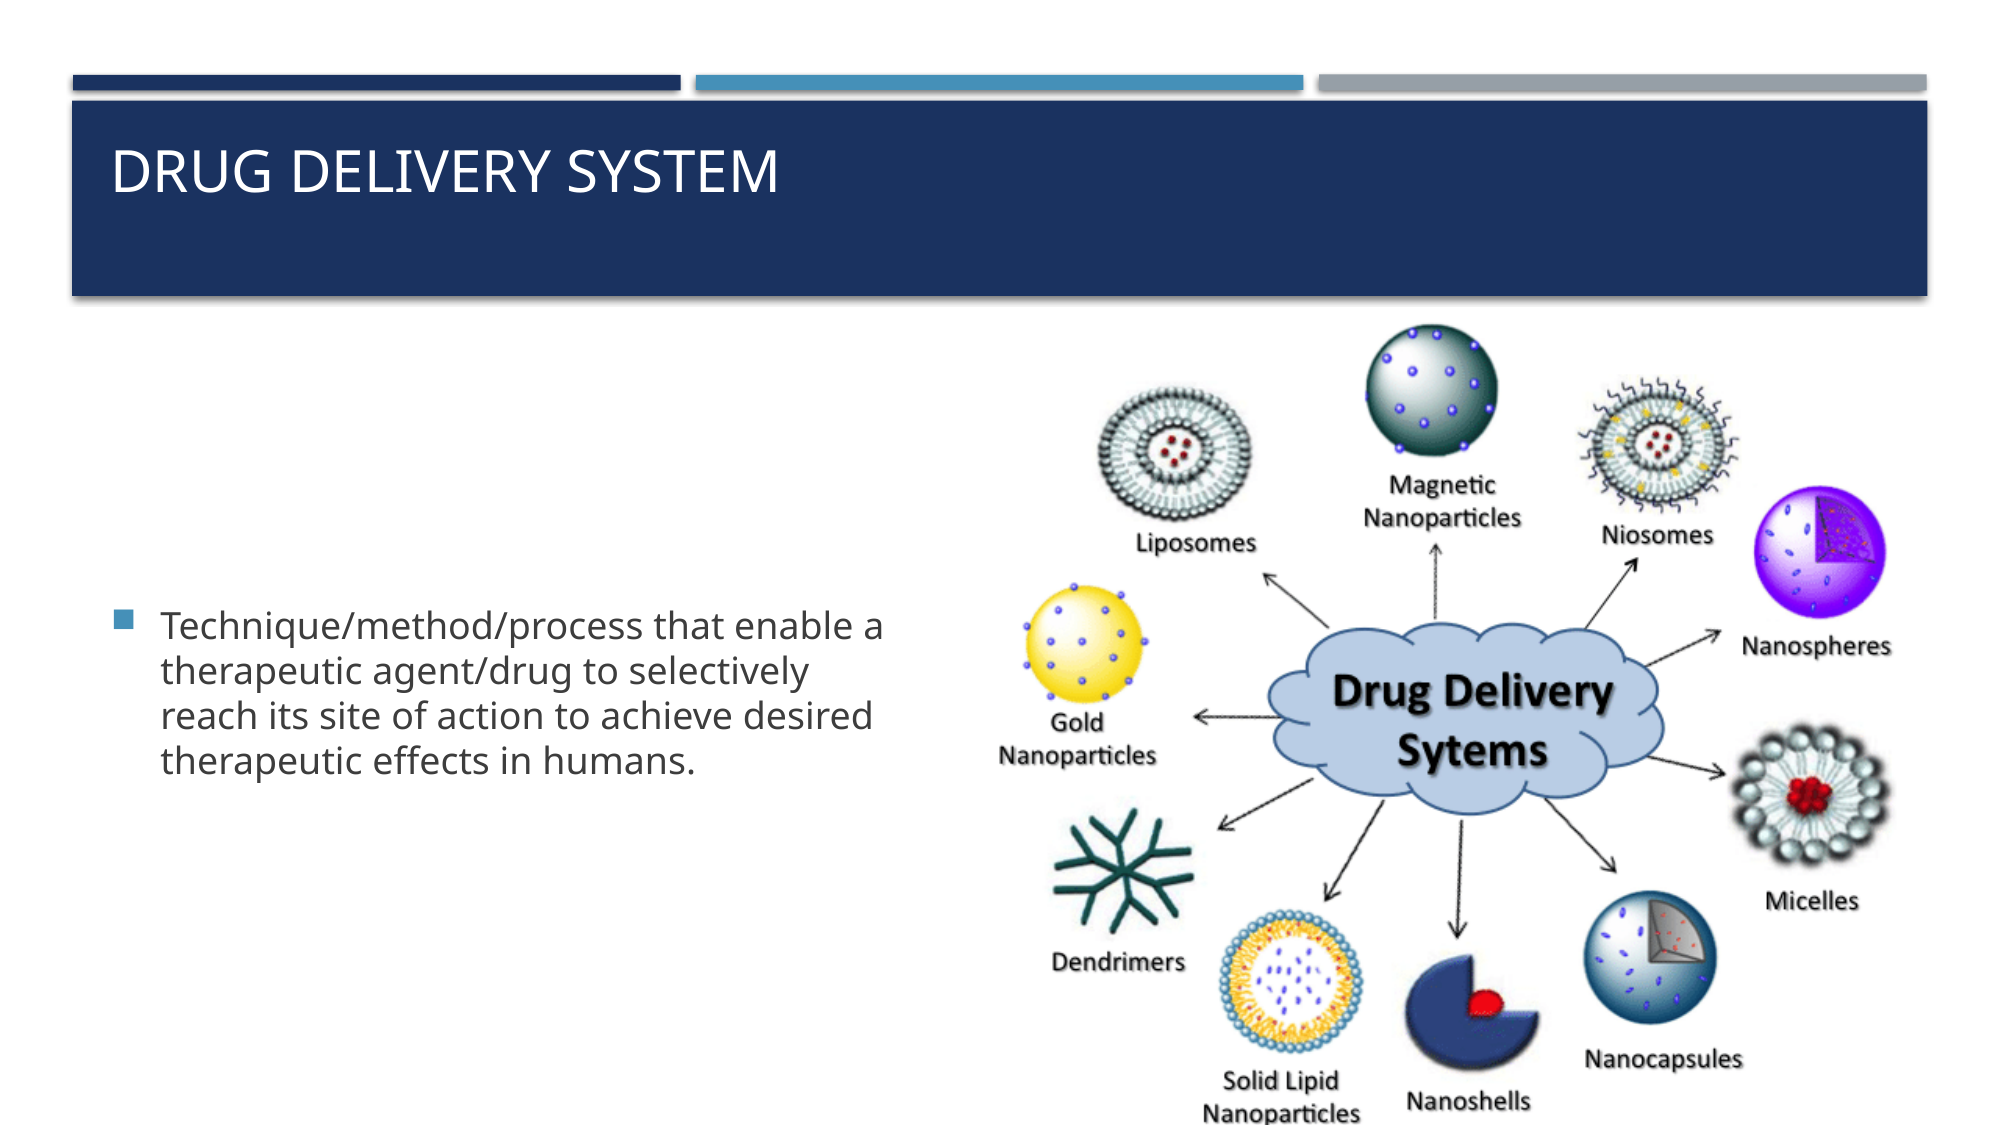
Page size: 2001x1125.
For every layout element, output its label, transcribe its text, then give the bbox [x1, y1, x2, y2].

list Technique/method/process that enable a therapeutic agent/drug to selectively reach its site of action to achieve desired therapeutic effects in humans. [95, 357, 911, 962]
picture [958, 311, 1968, 1125]
title DRUG DELIVERY SYSTEM [95, 115, 1905, 282]
